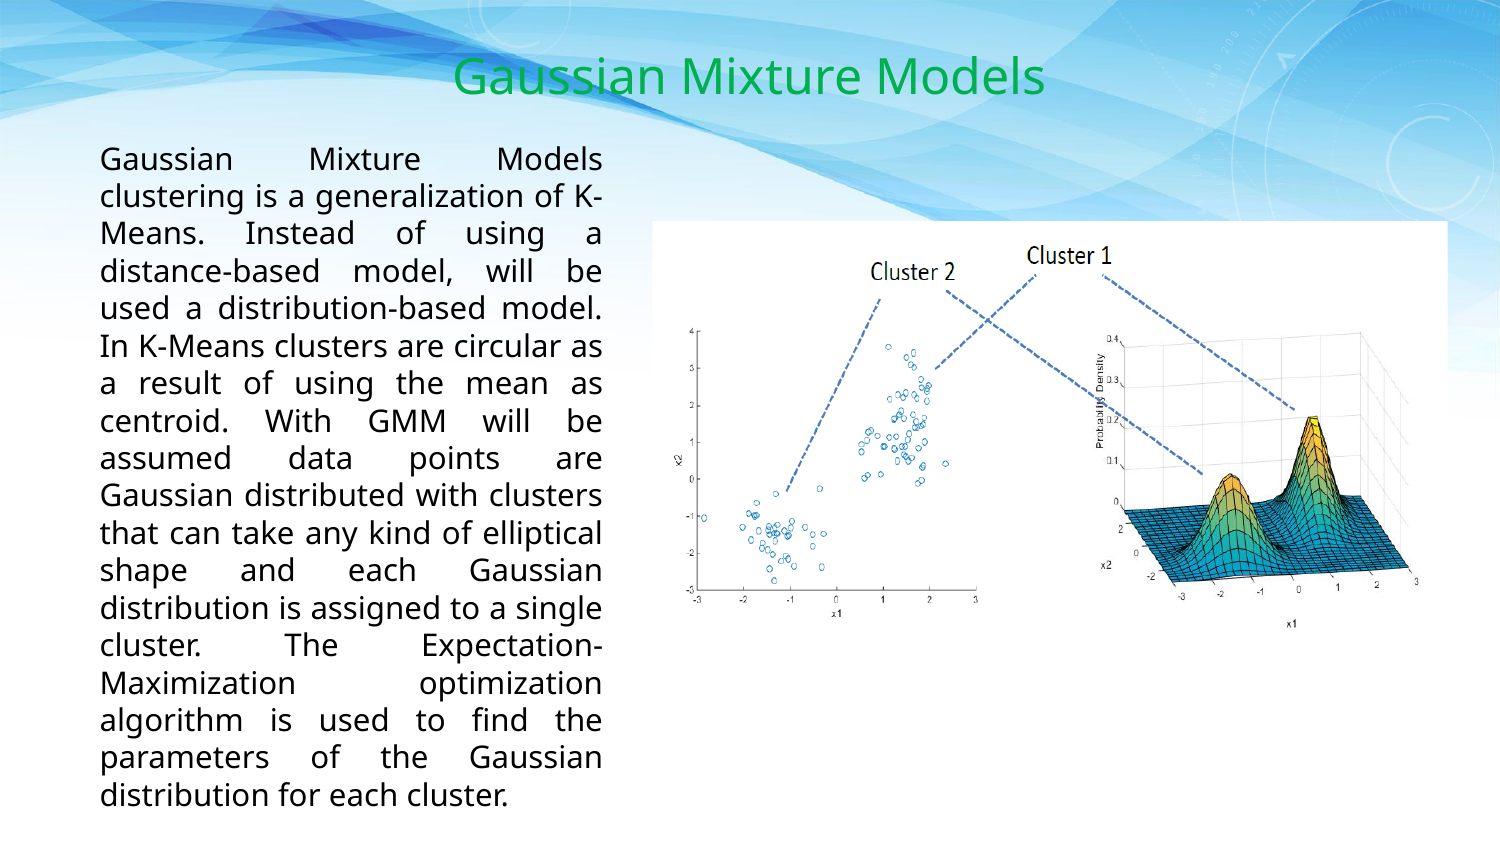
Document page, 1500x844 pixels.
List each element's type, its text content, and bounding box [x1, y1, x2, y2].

picture [0, 0, 1500, 844]
text_box Gaussian Mixture Models [129, 36, 1371, 112]
text_box Gaussian Mixture Models clustering is a generalization of K-Means. Instead of using a distance-based model, will be used a distribution-based model. In K-Means clusters are circular as a result of using the mean as centroid. With GMM will be assumed data points are Gaussian distributed with clusters that can take any kind of elliptical shape and each Gaussian distribution is assigned to a single cluster. The Expectation-Maximization optimization algorithm is used to find the parameters of the Gaussian distribution for each cluster. [84, 131, 619, 844]
